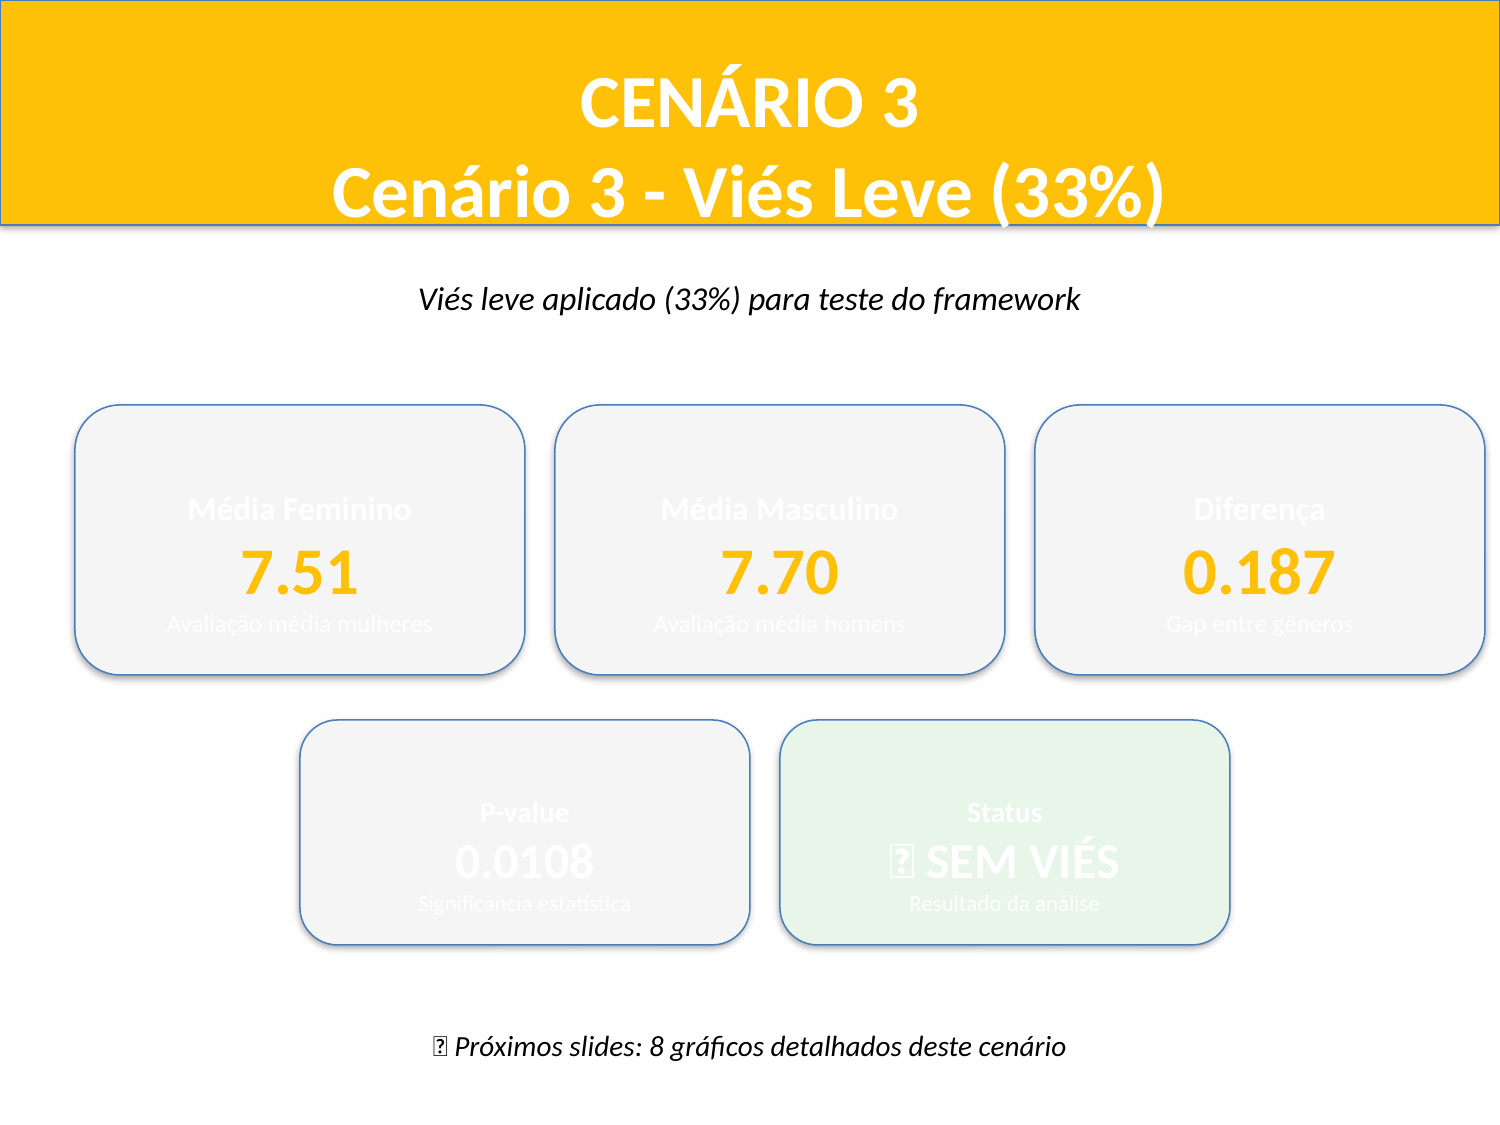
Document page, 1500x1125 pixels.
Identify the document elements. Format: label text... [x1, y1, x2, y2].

text_box Média Masculino 7.70 Avaliação média homens [554, 404, 1006, 676]
text_box 💡 Próximos slides: 8 gráficos detalhados deste cenário [418, 1019, 1082, 1070]
text_box Média Feminino 7.51 Avaliação média mulheres [74, 404, 526, 676]
text_box [0, 0, 1500, 226]
text_box Status ✅ SEM VIÉS Resultado da análise [779, 719, 1231, 946]
text_box Diferença 0.187 Gap entre gêneros [1034, 404, 1486, 676]
text_box Viés leve aplicado (33%) para teste do framework [403, 269, 1097, 325]
text_box CENÁRIO 3 Cenário 3 - Viés Leve (33%) [317, 44, 1183, 240]
text_box P-value 0.0108 Significância estatística [299, 719, 751, 946]
